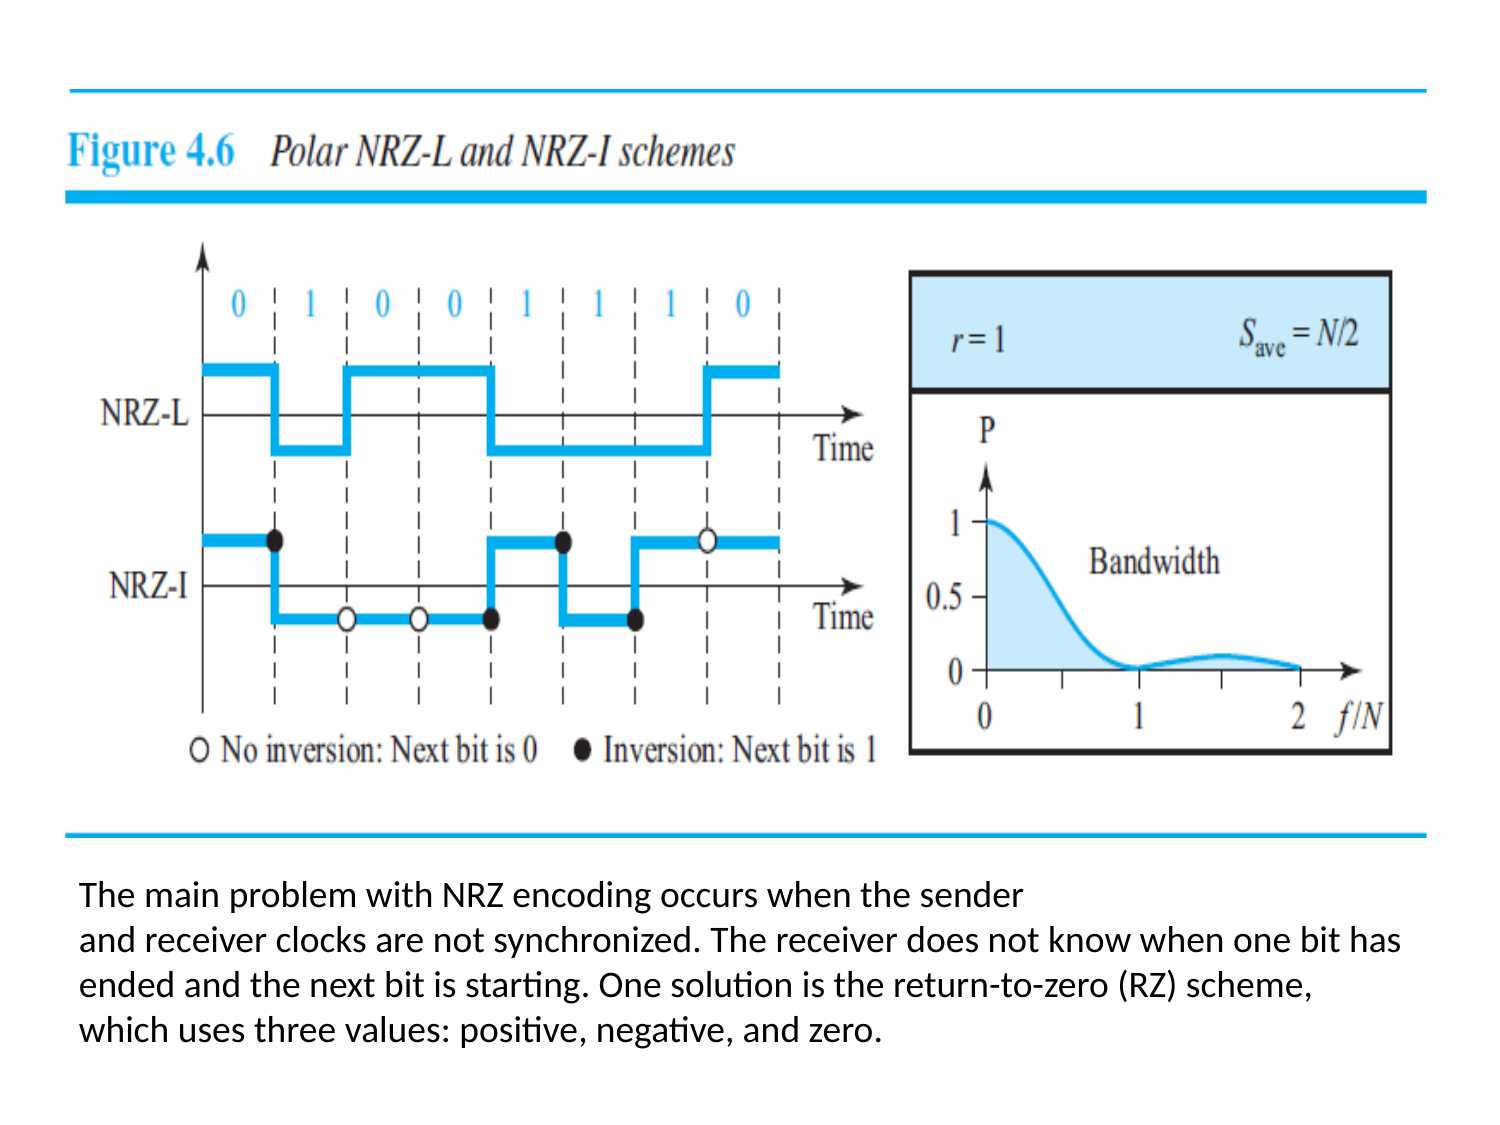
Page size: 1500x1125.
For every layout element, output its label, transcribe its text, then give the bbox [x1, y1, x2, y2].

text_box [65, 89, 1427, 839]
text_box The main problem with NRZ encoding occurs when the sender and receiver clocks are not synchronized. The receiver does not know when one bit has ended and the next bit is starting. One solution is the return-to-zero (RZ) scheme, which uses three values: positive, negative, and zero. [64, 862, 1500, 1058]
